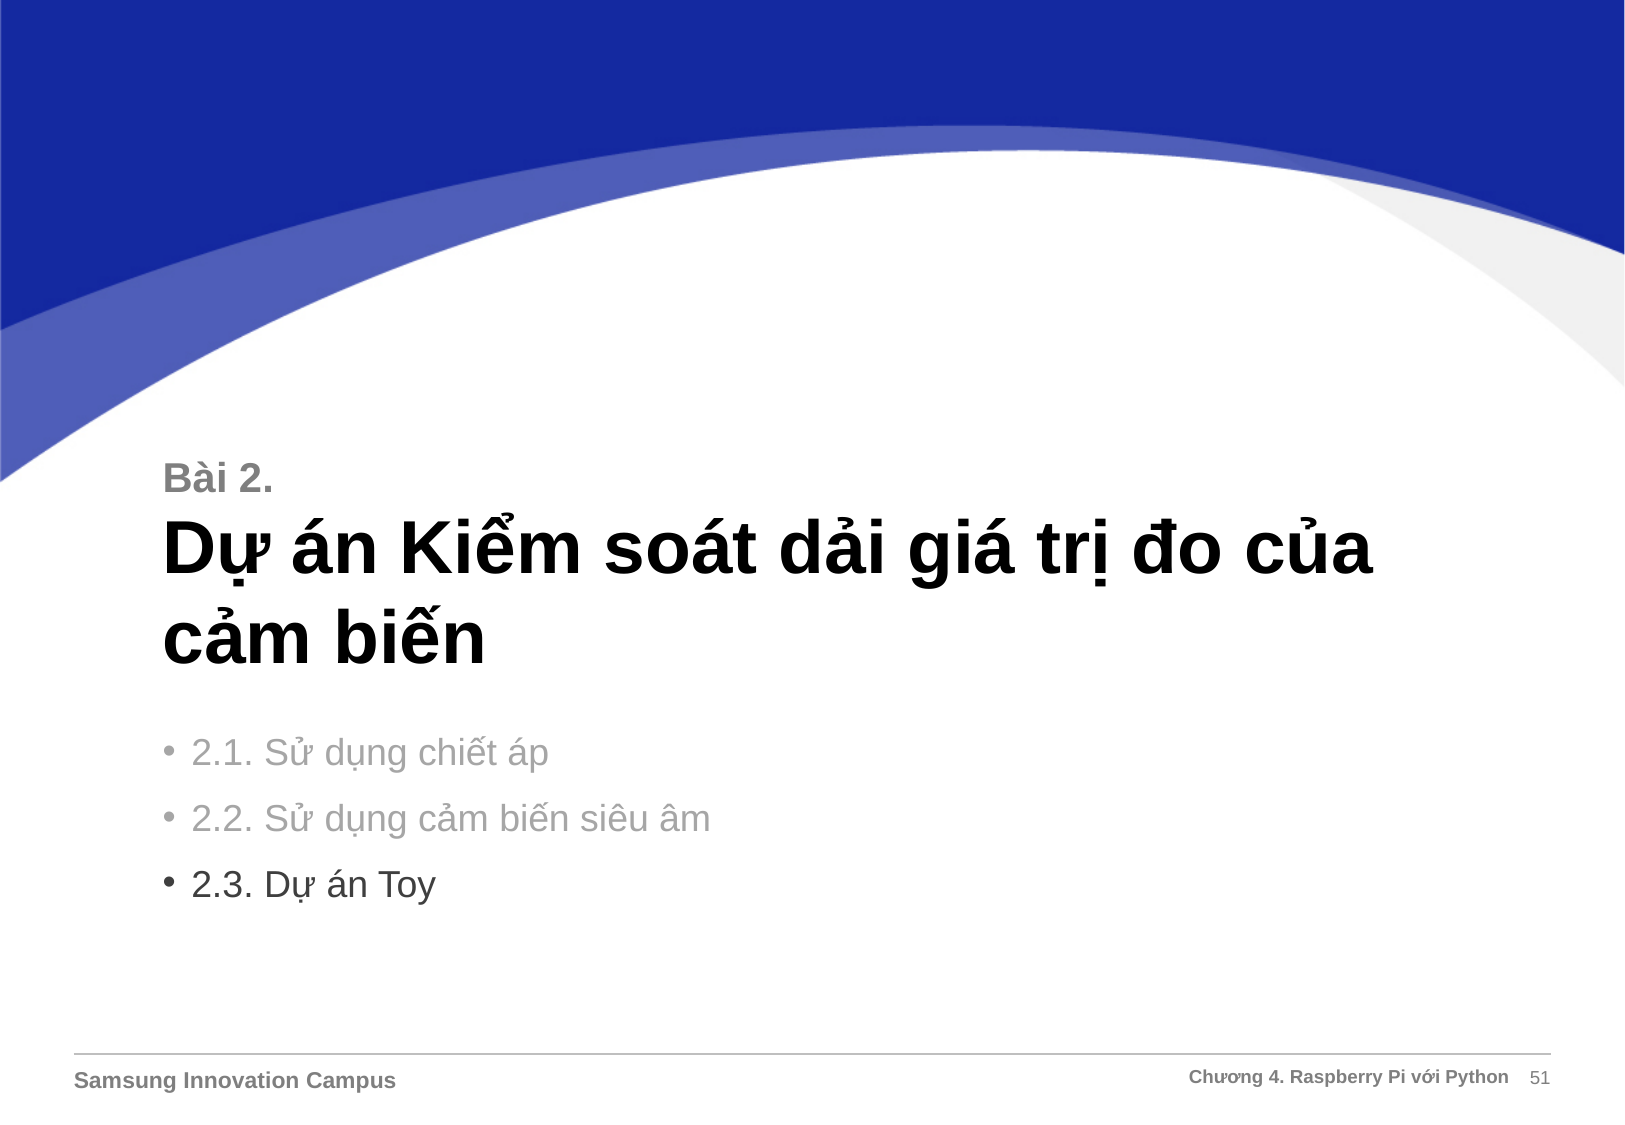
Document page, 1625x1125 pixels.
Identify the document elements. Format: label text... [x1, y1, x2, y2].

picture [0, 0, 1625, 1125]
text_box Bài 2. [162, 450, 1062, 502]
text_box Dự án Kiểm soát dải giá trị đo của cảm biến [162, 498, 1532, 679]
text_box 2.1. Sử dụng chiết áp 2.2. Sử dụng cảm biến siêu âm 2.3. Dự án Toy [162, 727, 1371, 905]
